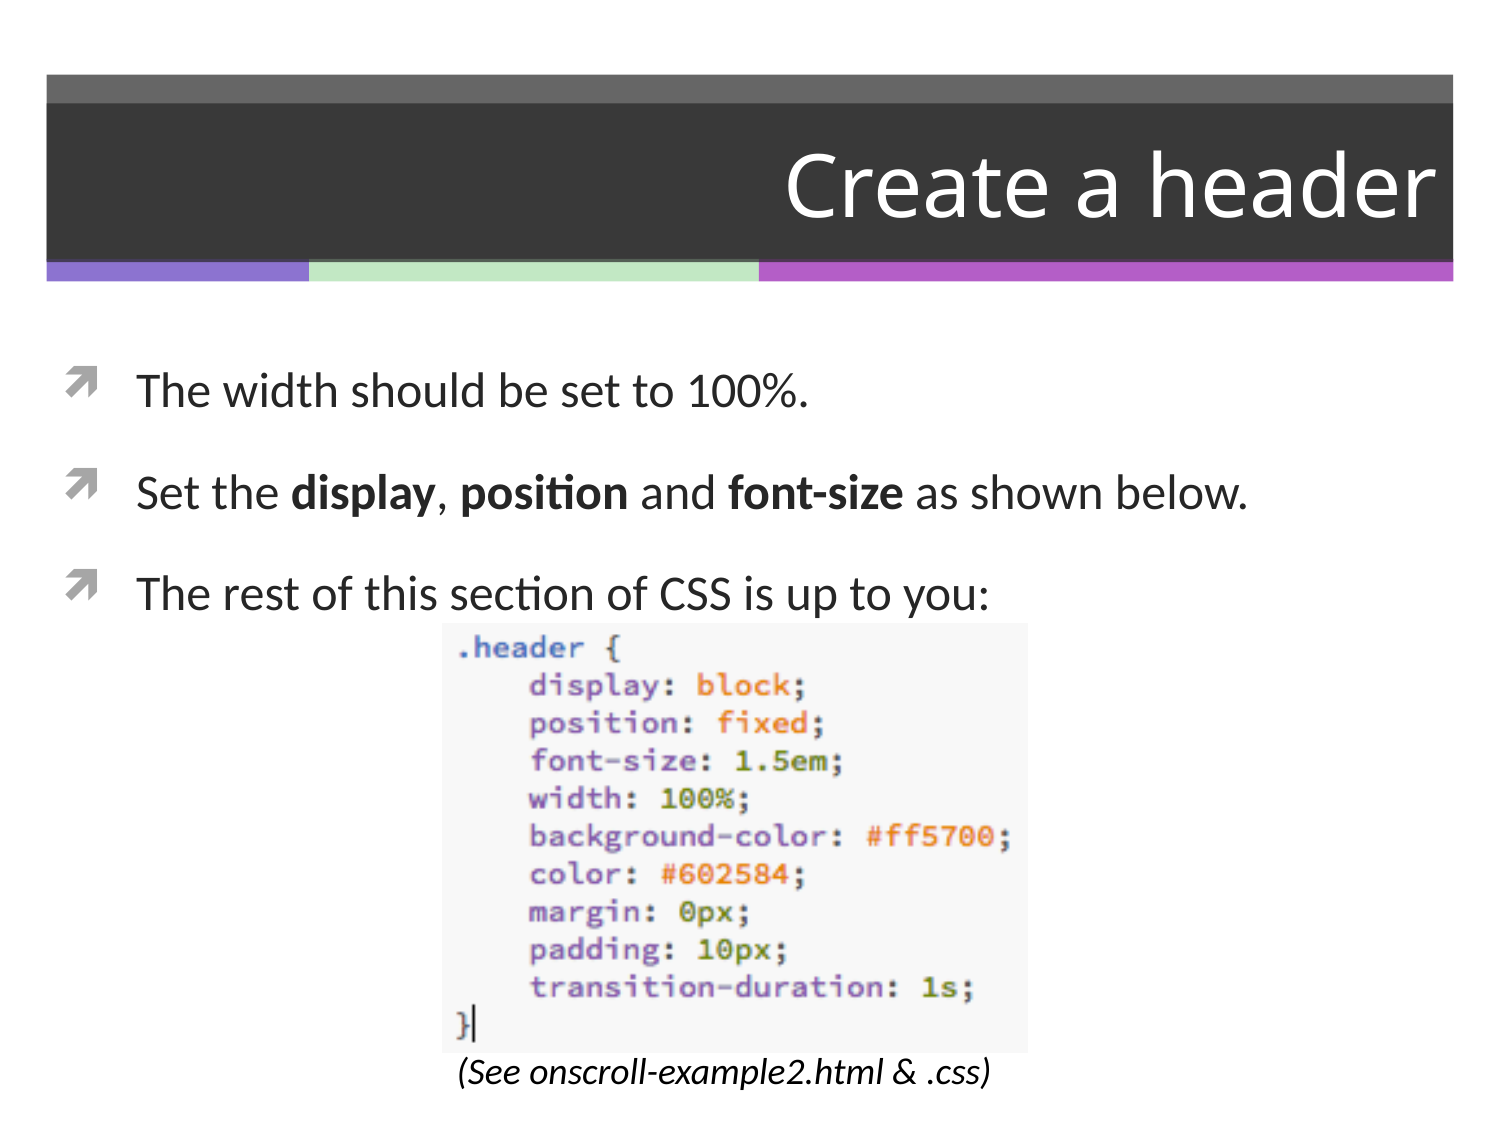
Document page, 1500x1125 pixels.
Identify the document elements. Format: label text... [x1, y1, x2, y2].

list The width should be set to 100%. Set the display, position and font-size as shown below. The rest of this section of CSS is up to you: [46, 350, 1454, 1005]
title Create a header [46, 103, 1454, 263]
text_box (See onscroll-example2.html & .css) [441, 1039, 1058, 1100]
picture [441, 622, 1028, 1053]
